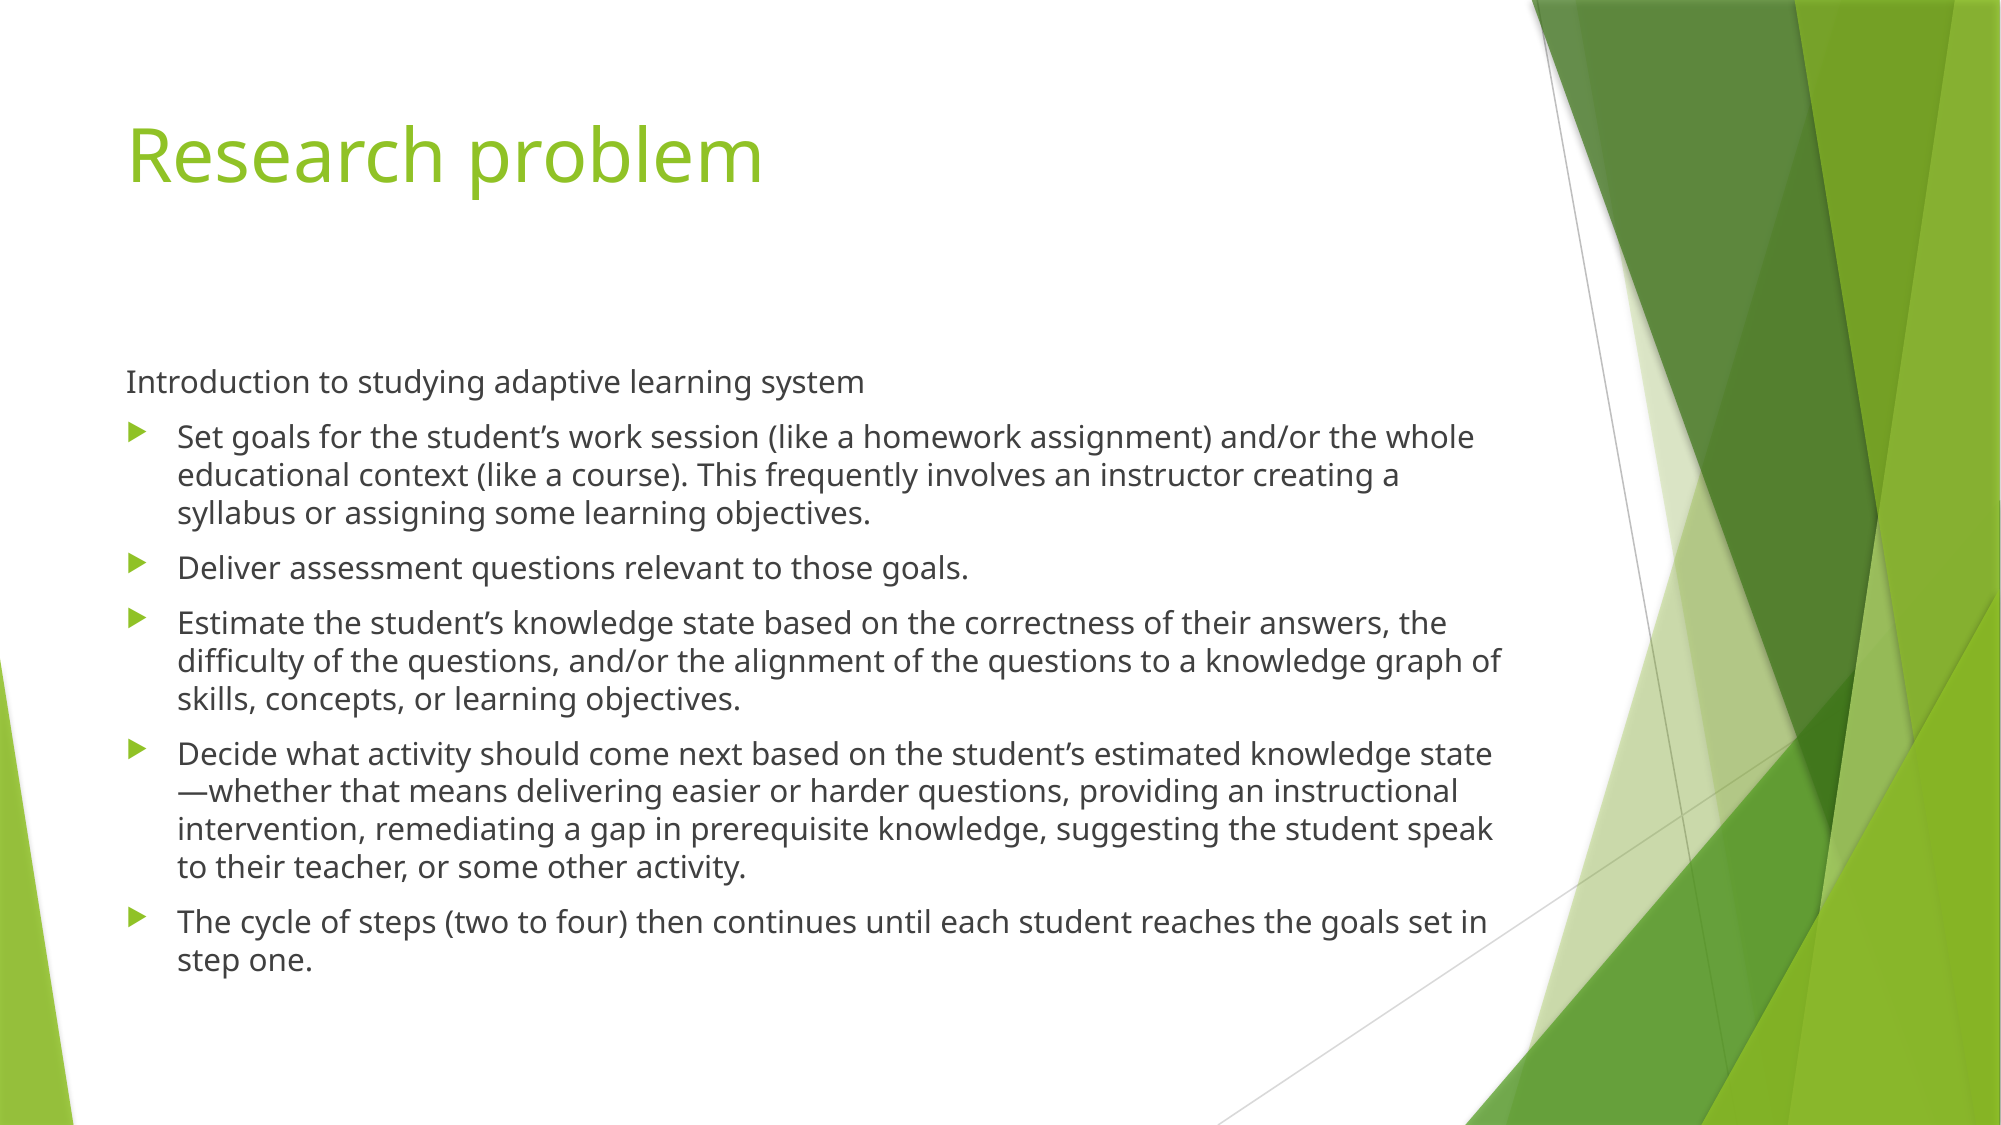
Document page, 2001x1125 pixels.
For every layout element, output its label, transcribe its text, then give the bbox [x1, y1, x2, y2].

title Research problem [111, 99, 1522, 317]
list Introduction to studying adaptive learning system Set goals for the student’s work session (like a homework assignment) and/or the whole educational context (like a course). This frequently involves an instructor creating a syllabus or assigning some learning objectives. Deliver assessment questions relevant to those goals. Estimate the student’s knowledge state based on the correctness of their answers, the difficulty of the questions, and/or the alignment of the questions to a knowledge graph of skills, concepts, or learning objectives. Decide what activity should come next based on the student’s estimated knowledge state—whether that means delivering easier or harder questions, providing an instructional intervention, remediating a gap in prerequisite knowledge, suggesting the student speak to their teacher, or some other activity. The cycle of steps (two to four) then continues until each student reaches the goals set in step one. [111, 354, 1522, 992]
